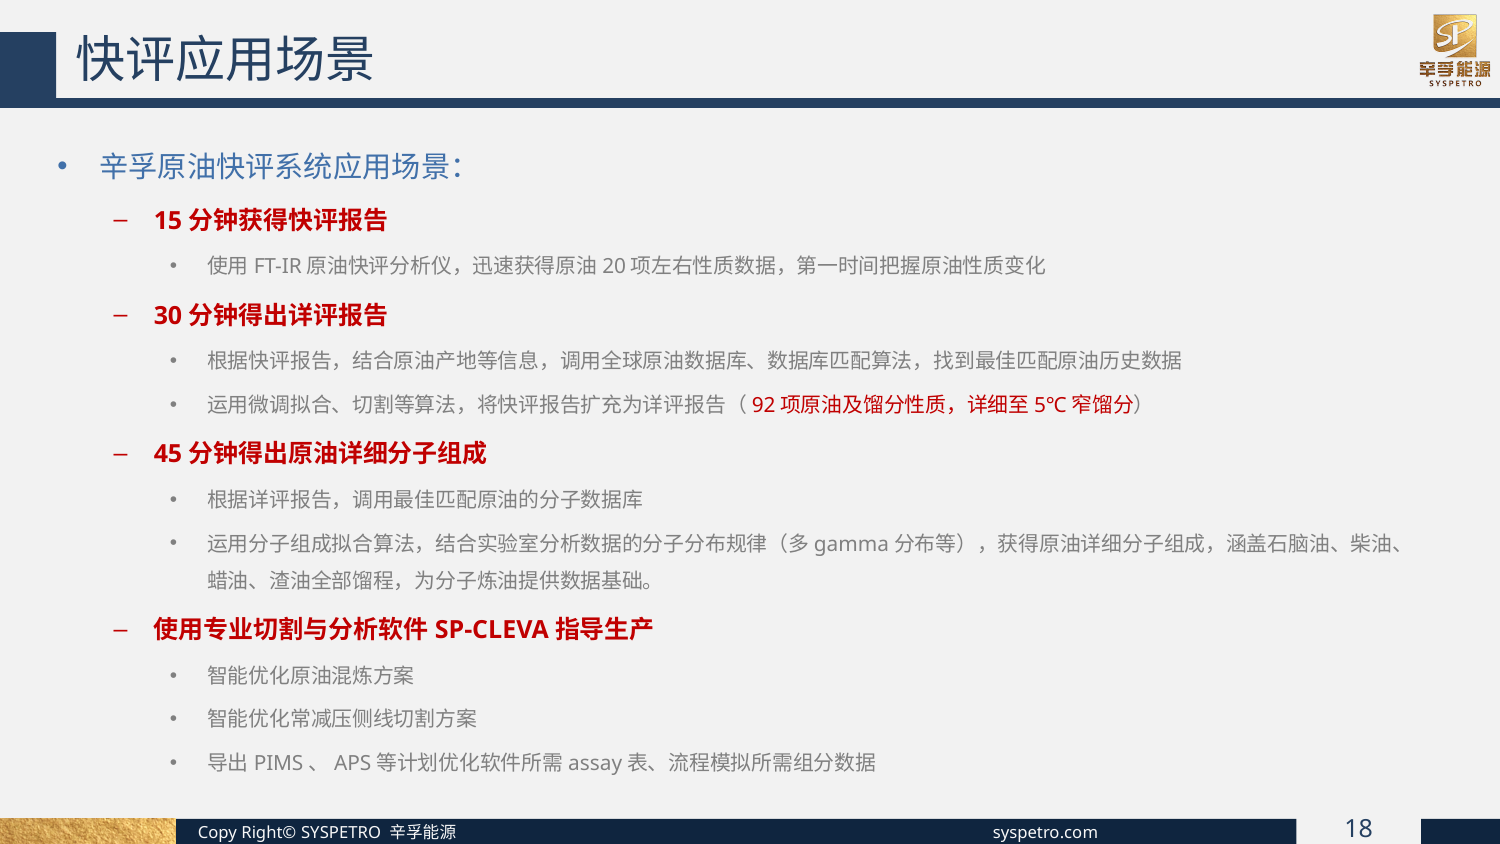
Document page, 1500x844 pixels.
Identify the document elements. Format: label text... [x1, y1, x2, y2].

list 快评应用场景 [71, 19, 1389, 96]
picture [0, 818, 176, 844]
picture [1416, 11, 1494, 89]
list 辛孚原油快评系统应用场景： 15分钟获得快评报告 使用FT-IR原油快评分析仪，迅速获得原油20项左右性质数据，第一时间把握原油性质变化 30分钟得出详评报告 根据快评报告，结合原油产地等信息，调用全球原油数据库、数据库匹配算法，找到最佳匹配原油历史数据 运用微调拟合、切割等算法，将快评报告扩充为详评报告（92项原油及馏分性质，详细至5℃窄馏分） 45分钟得出原油详细分子组成 根据详评报告，调用最佳匹配原油的分子数据库 运用分子组成拟合算法，结合实验室分析数据的分子分布规律（多gamma分布等），获得原油详细分子组成，涵盖石脑油、柴油、蜡油、渣油全部馏程，为分子炼油提供数据基础。 使用专业切割与分析软件SP-CLEVA指导生产 智能优化原油混炼方案 智能优化常减压侧线切割方案 导出PIMS、APS等计划优化软件所需assay表、流程模拟所需组分数据 [52, 126, 1424, 789]
